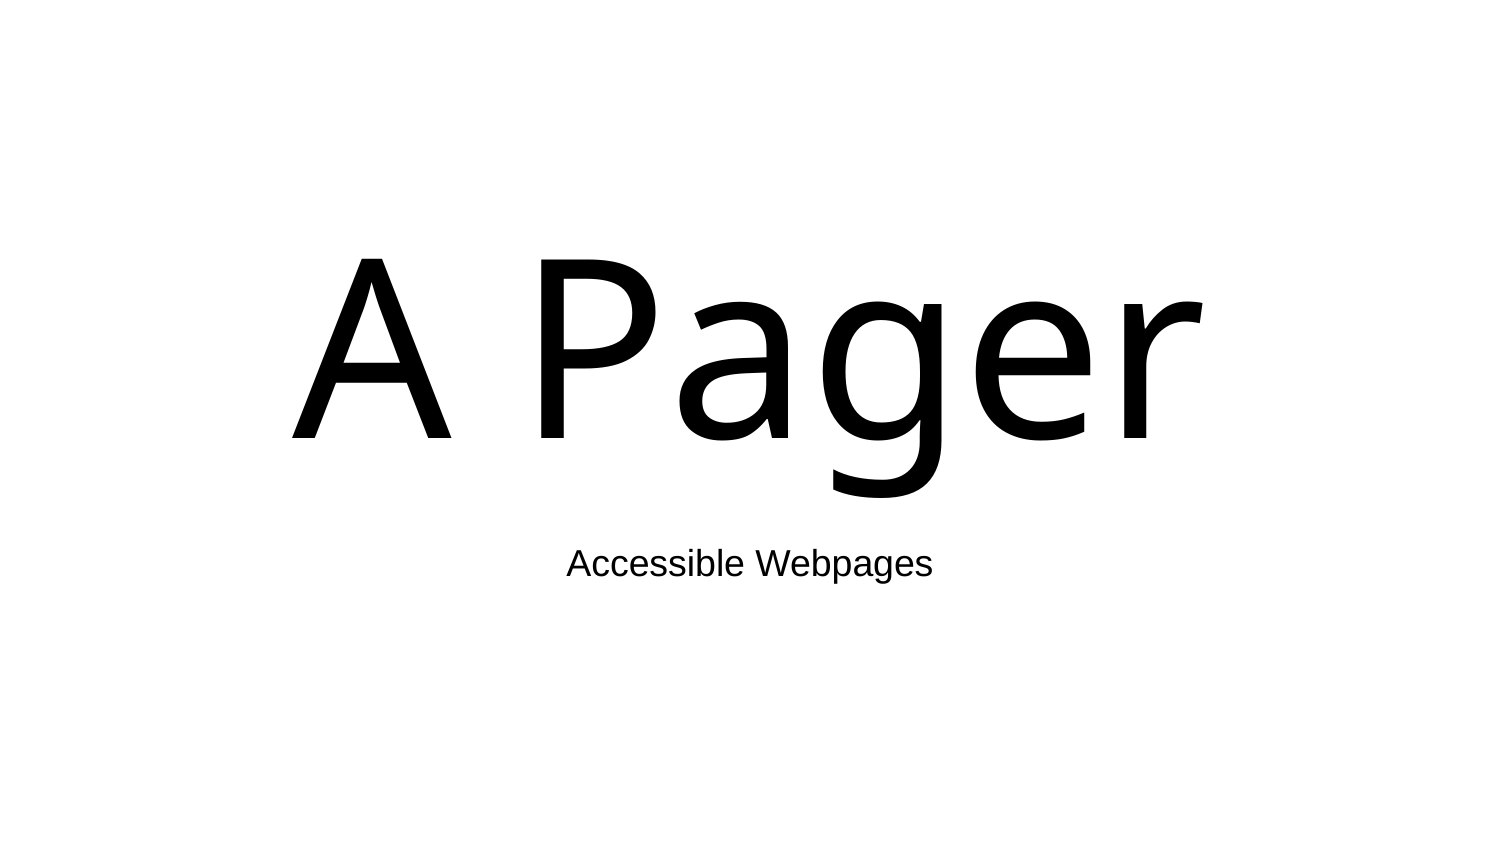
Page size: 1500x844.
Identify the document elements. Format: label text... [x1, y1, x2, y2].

list Accessible Webpages [51, 517, 1449, 731]
title A Pager [51, 181, 1449, 504]
